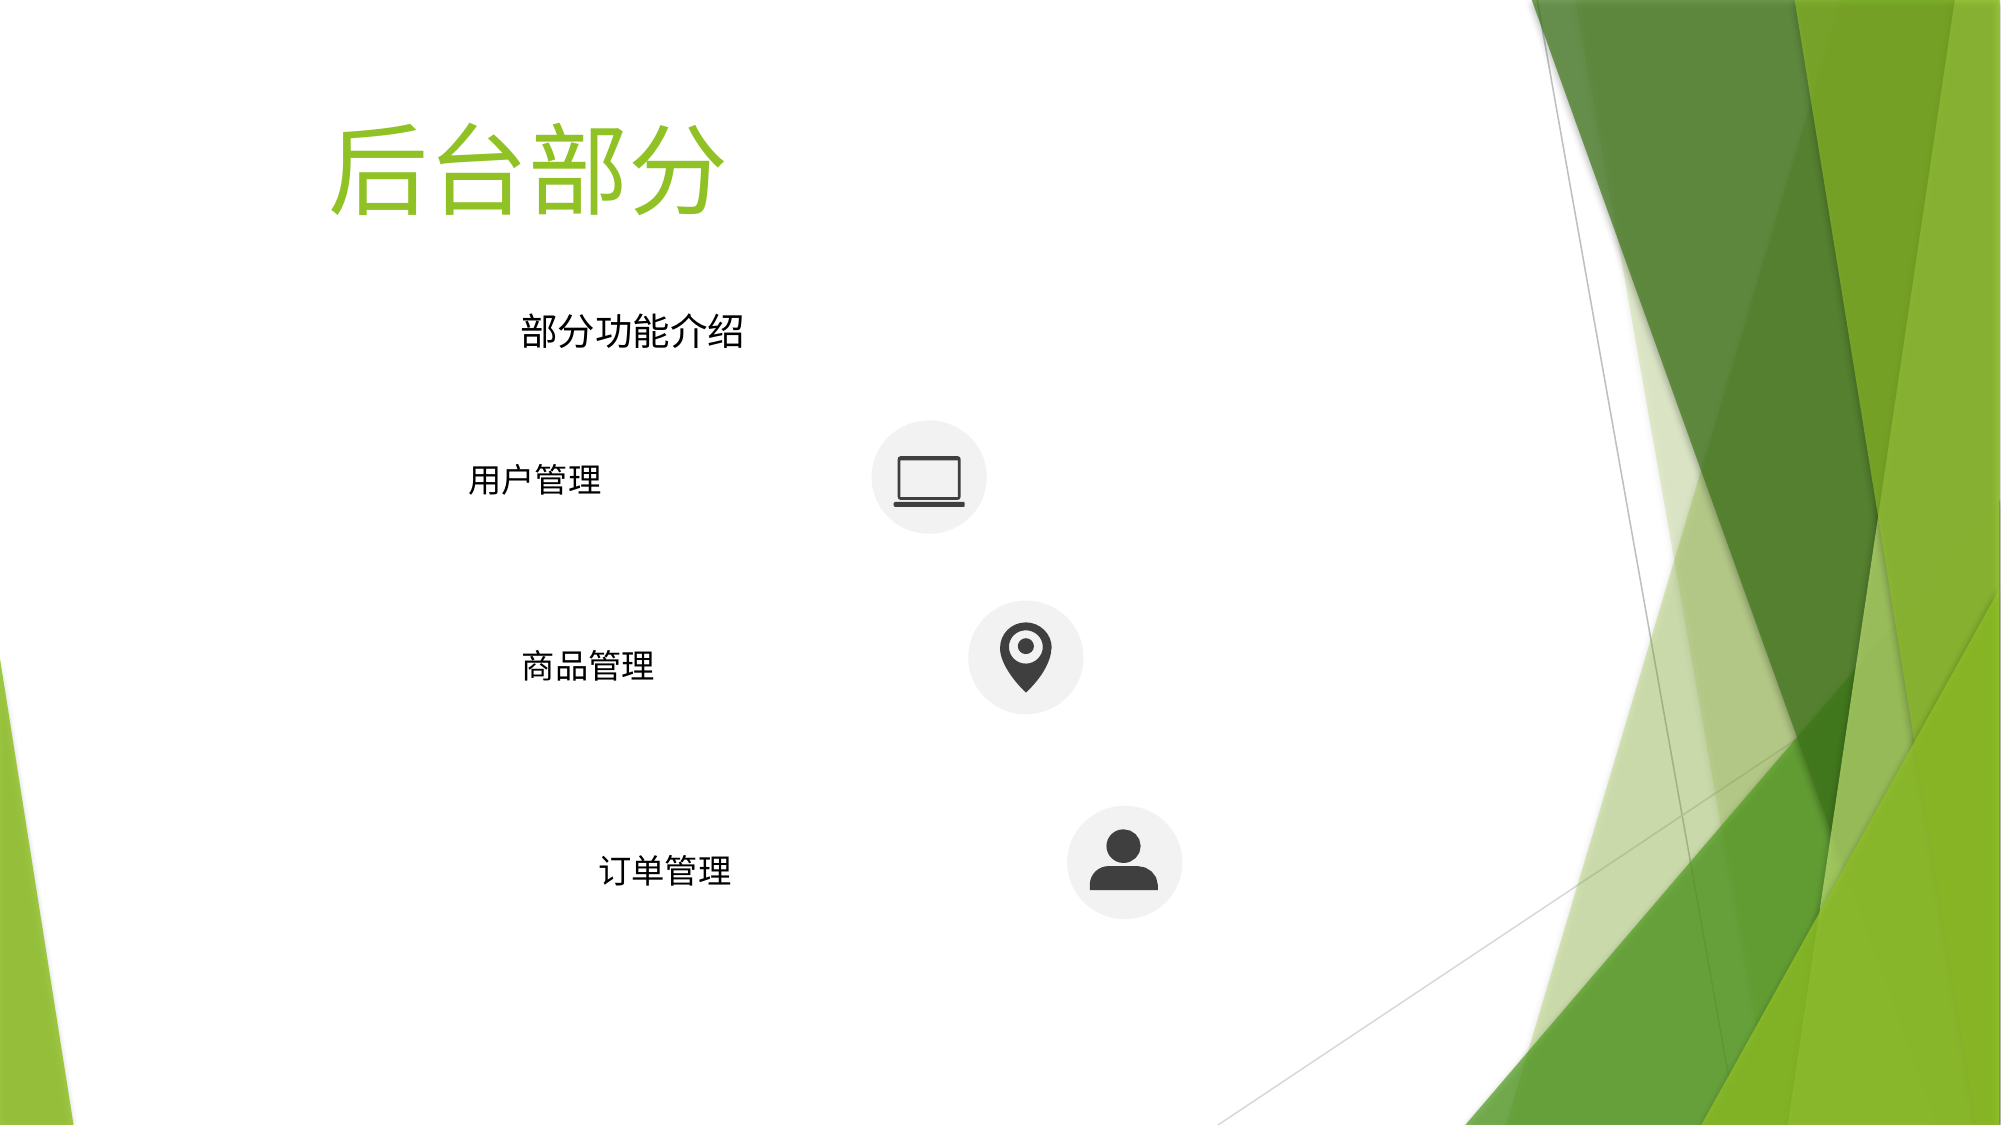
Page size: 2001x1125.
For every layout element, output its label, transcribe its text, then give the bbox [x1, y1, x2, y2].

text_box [583, 805, 1313, 920]
text_box 部分功能介绍 [505, 300, 1000, 361]
title 后台部分 [111, 99, 1522, 317]
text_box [506, 600, 1237, 715]
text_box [453, 419, 1183, 535]
